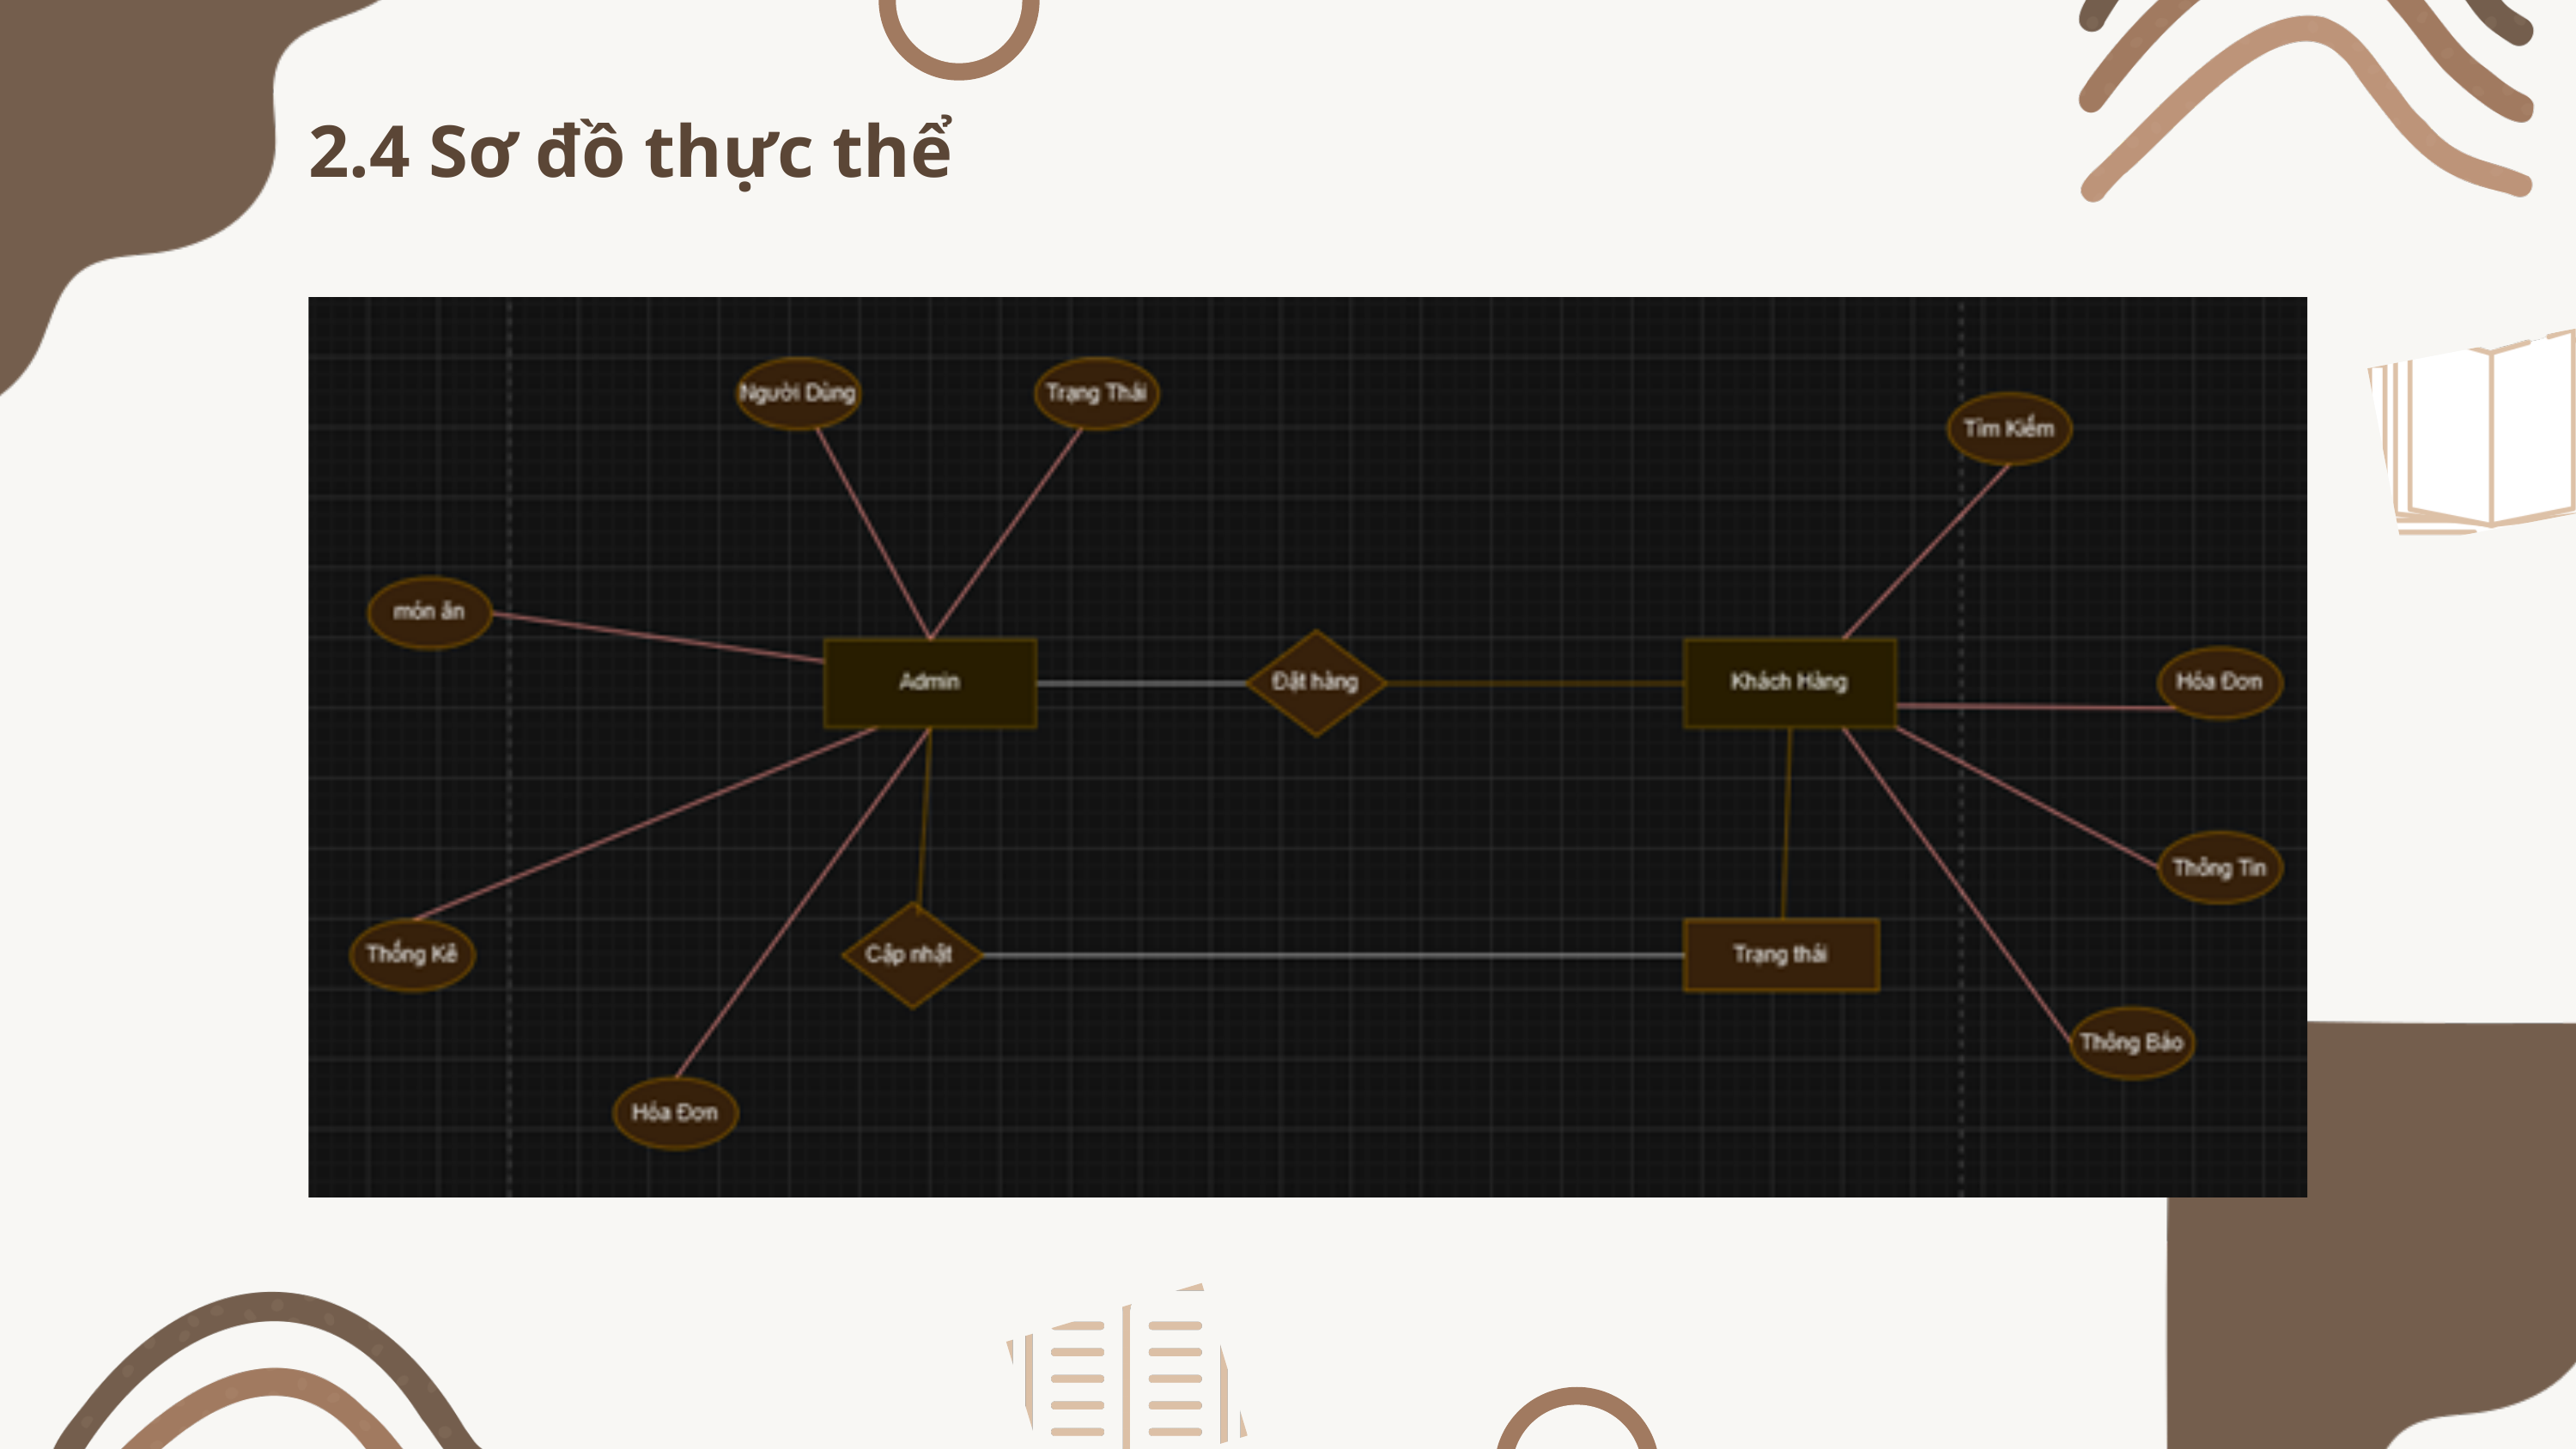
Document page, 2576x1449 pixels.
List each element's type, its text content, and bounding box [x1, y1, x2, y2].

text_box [878, 0, 1040, 81]
text_box 2.4 Sơ đồ thực thể [308, 91, 1814, 192]
text_box [2164, 1018, 2576, 1449]
text_box [1005, 1282, 1248, 1449]
text_box [43, 1245, 516, 1449]
text_box [0, 0, 447, 439]
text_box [1494, 1386, 1660, 1449]
text_box [2367, 328, 2576, 547]
text_box [308, 297, 2308, 1197]
text_box [2071, 0, 2544, 205]
